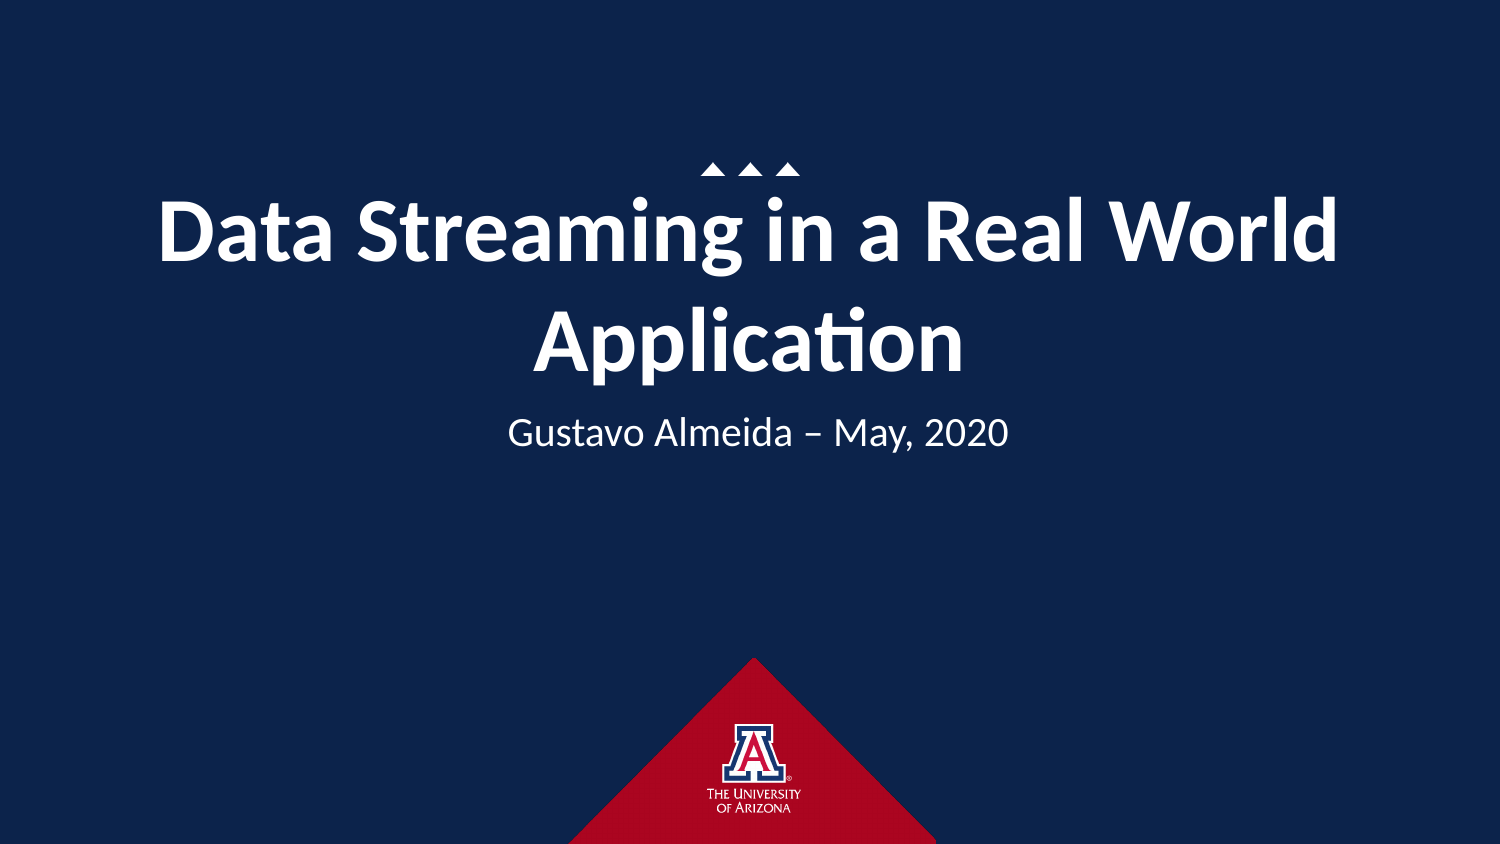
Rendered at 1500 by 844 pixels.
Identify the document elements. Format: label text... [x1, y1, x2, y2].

picture [700, 162, 800, 176]
subtitle Gustavo Almeida – May, 2020 [225, 398, 1275, 535]
title Data Streaming in a Real World Application [112, 189, 1388, 370]
picture [565, 658, 936, 844]
